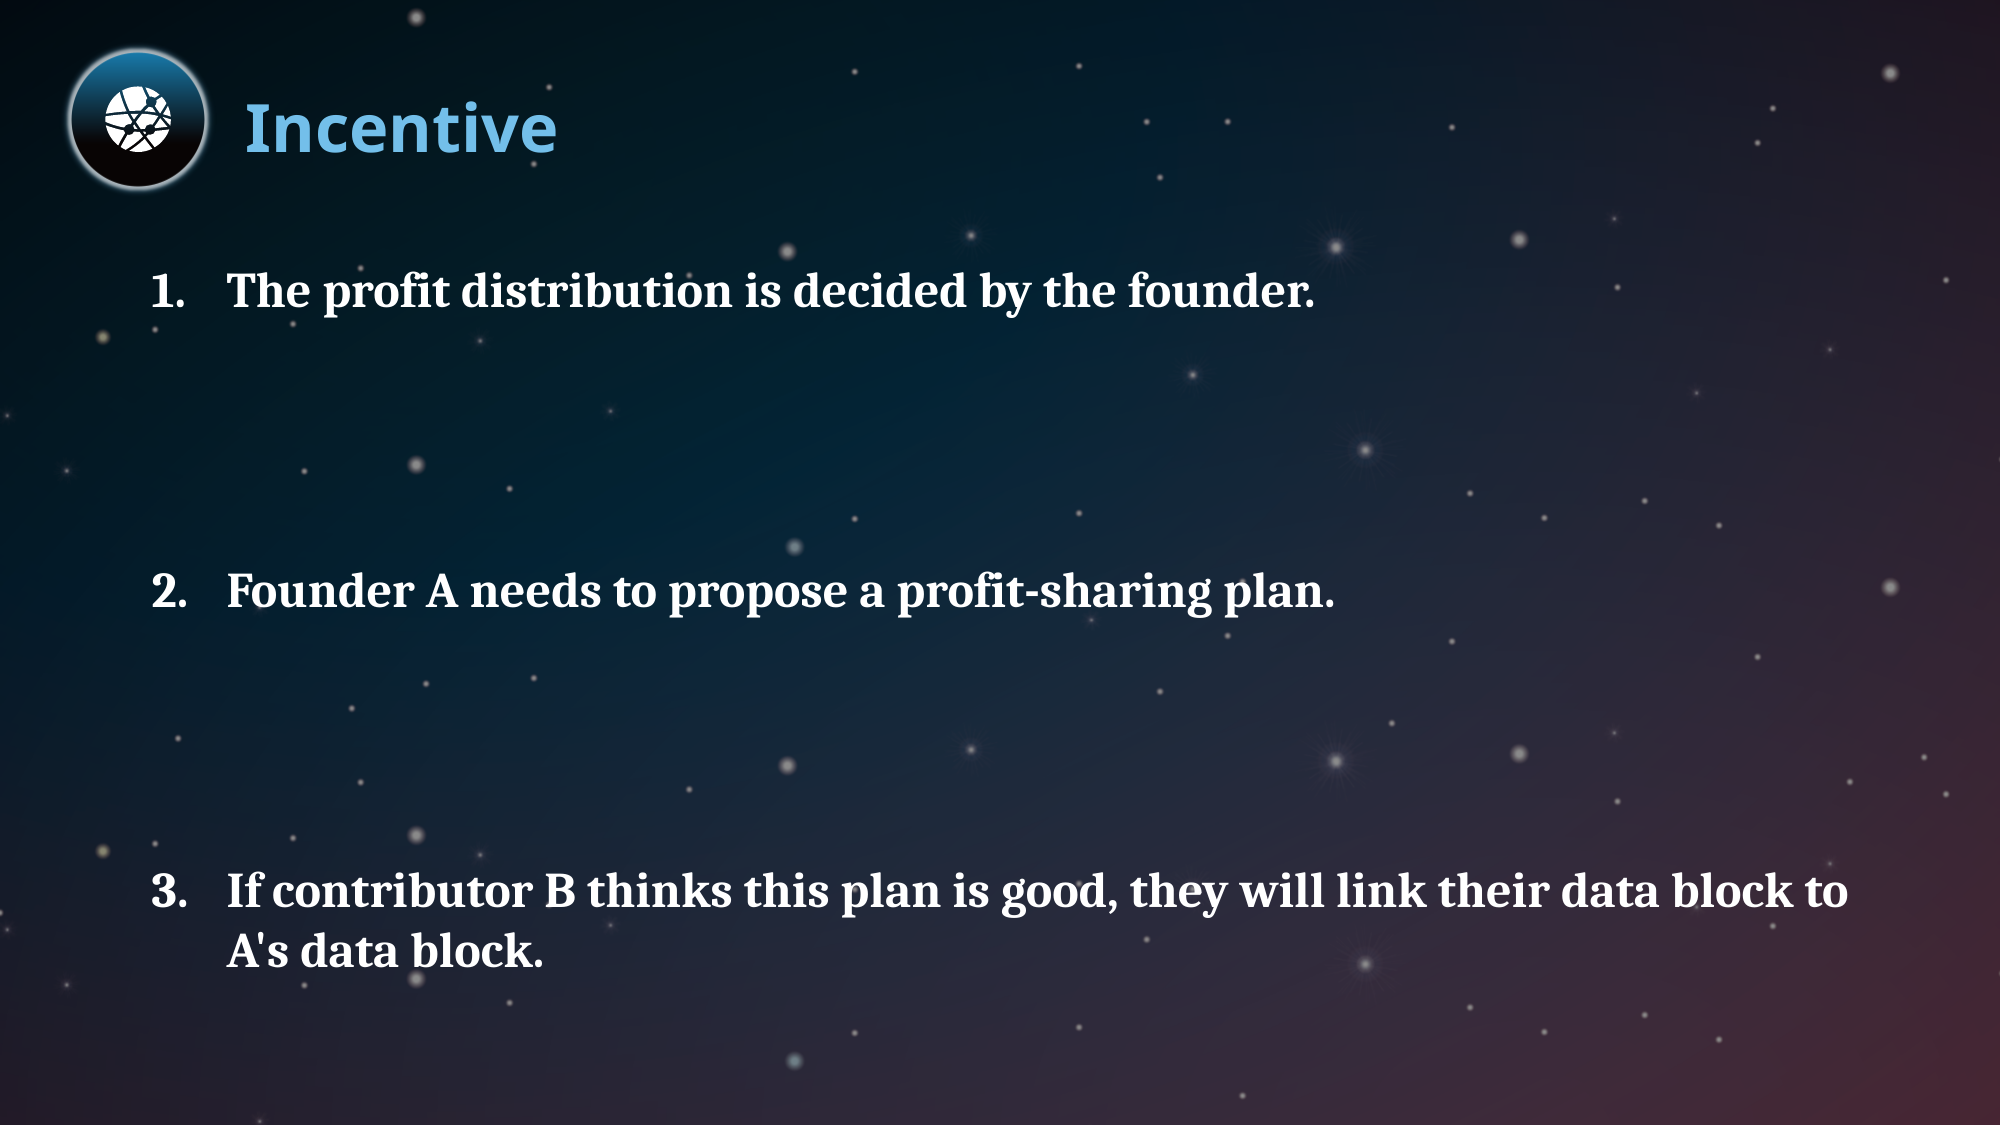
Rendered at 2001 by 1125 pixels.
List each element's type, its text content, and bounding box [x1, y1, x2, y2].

text_box Incentive [230, 78, 575, 174]
text_box The profit distribution is decided by the founder. Founder A needs to propose a profit-sharing plan. If contributor B thinks this plan is good, they will link their data block to A's data block. [136, 250, 1919, 1090]
picture [0, 0, 2000, 1125]
